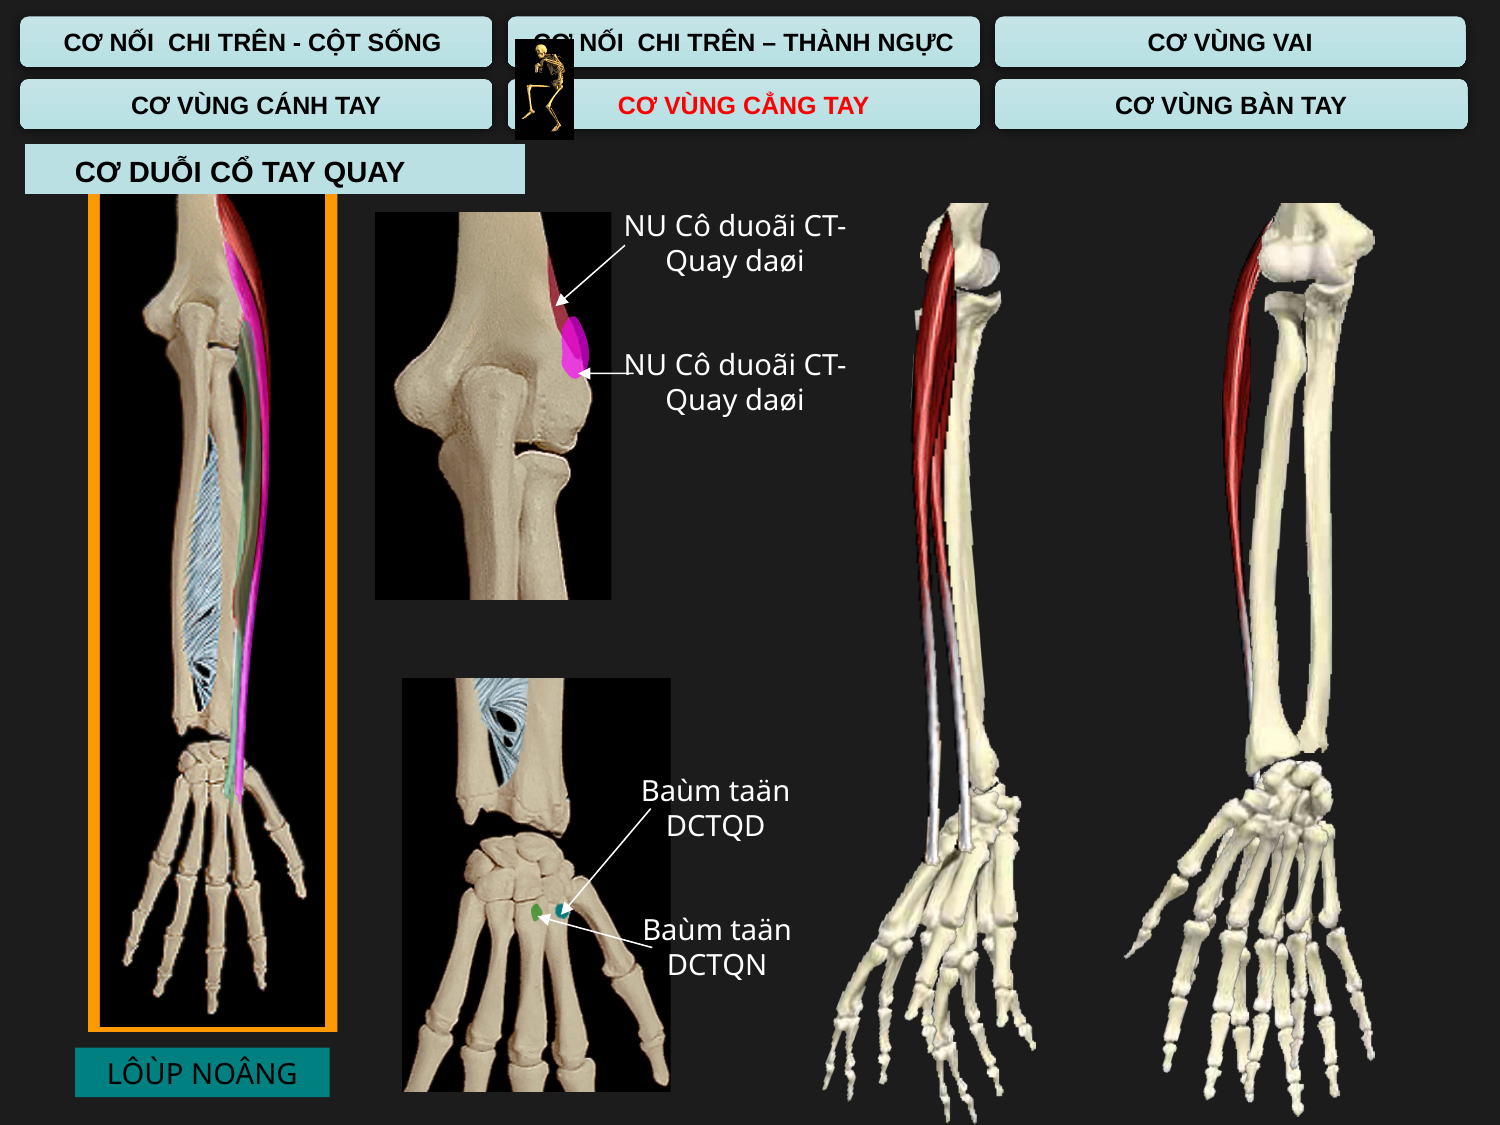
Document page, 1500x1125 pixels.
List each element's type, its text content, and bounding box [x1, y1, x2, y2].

text_box NU Cô duoãi CT-Quay daøi [612, 338, 863, 424]
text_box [24, 143, 525, 196]
text_box LÔÙP NOÂNG [75, 1047, 330, 1098]
text_box [88, 196, 338, 1032]
text_box NU Cô duoãi CT-Quay daøi [607, 199, 863, 285]
text_box CƠ VÙNG CẲNG TAY [507, 79, 515, 130]
picture [1092, 203, 1385, 1122]
text_box CƠ VÙNG BÀN TAY [995, 78, 1468, 130]
text_box CƠ VÙNG CẲNG TAY [574, 78, 981, 130]
text_box Baùm taän DCTQN [671, 903, 845, 989]
text_box CƠ NỐI CHI TRÊN - CỘT SỐNG [20, 16, 493, 67]
picture [99, 196, 325, 1027]
picture [515, 39, 574, 140]
text_box CƠ NỐI CHI TRÊN – THÀNH NGỰC [507, 16, 981, 67]
text_box Baùm taän DCTQD [671, 764, 843, 850]
text_box CƠ VÙNG VAI [995, 16, 1466, 67]
picture [374, 212, 612, 600]
picture [397, 678, 671, 1092]
text_box CƠ VÙNG CÁNH TAY [20, 78, 493, 130]
picture [808, 153, 1072, 1125]
